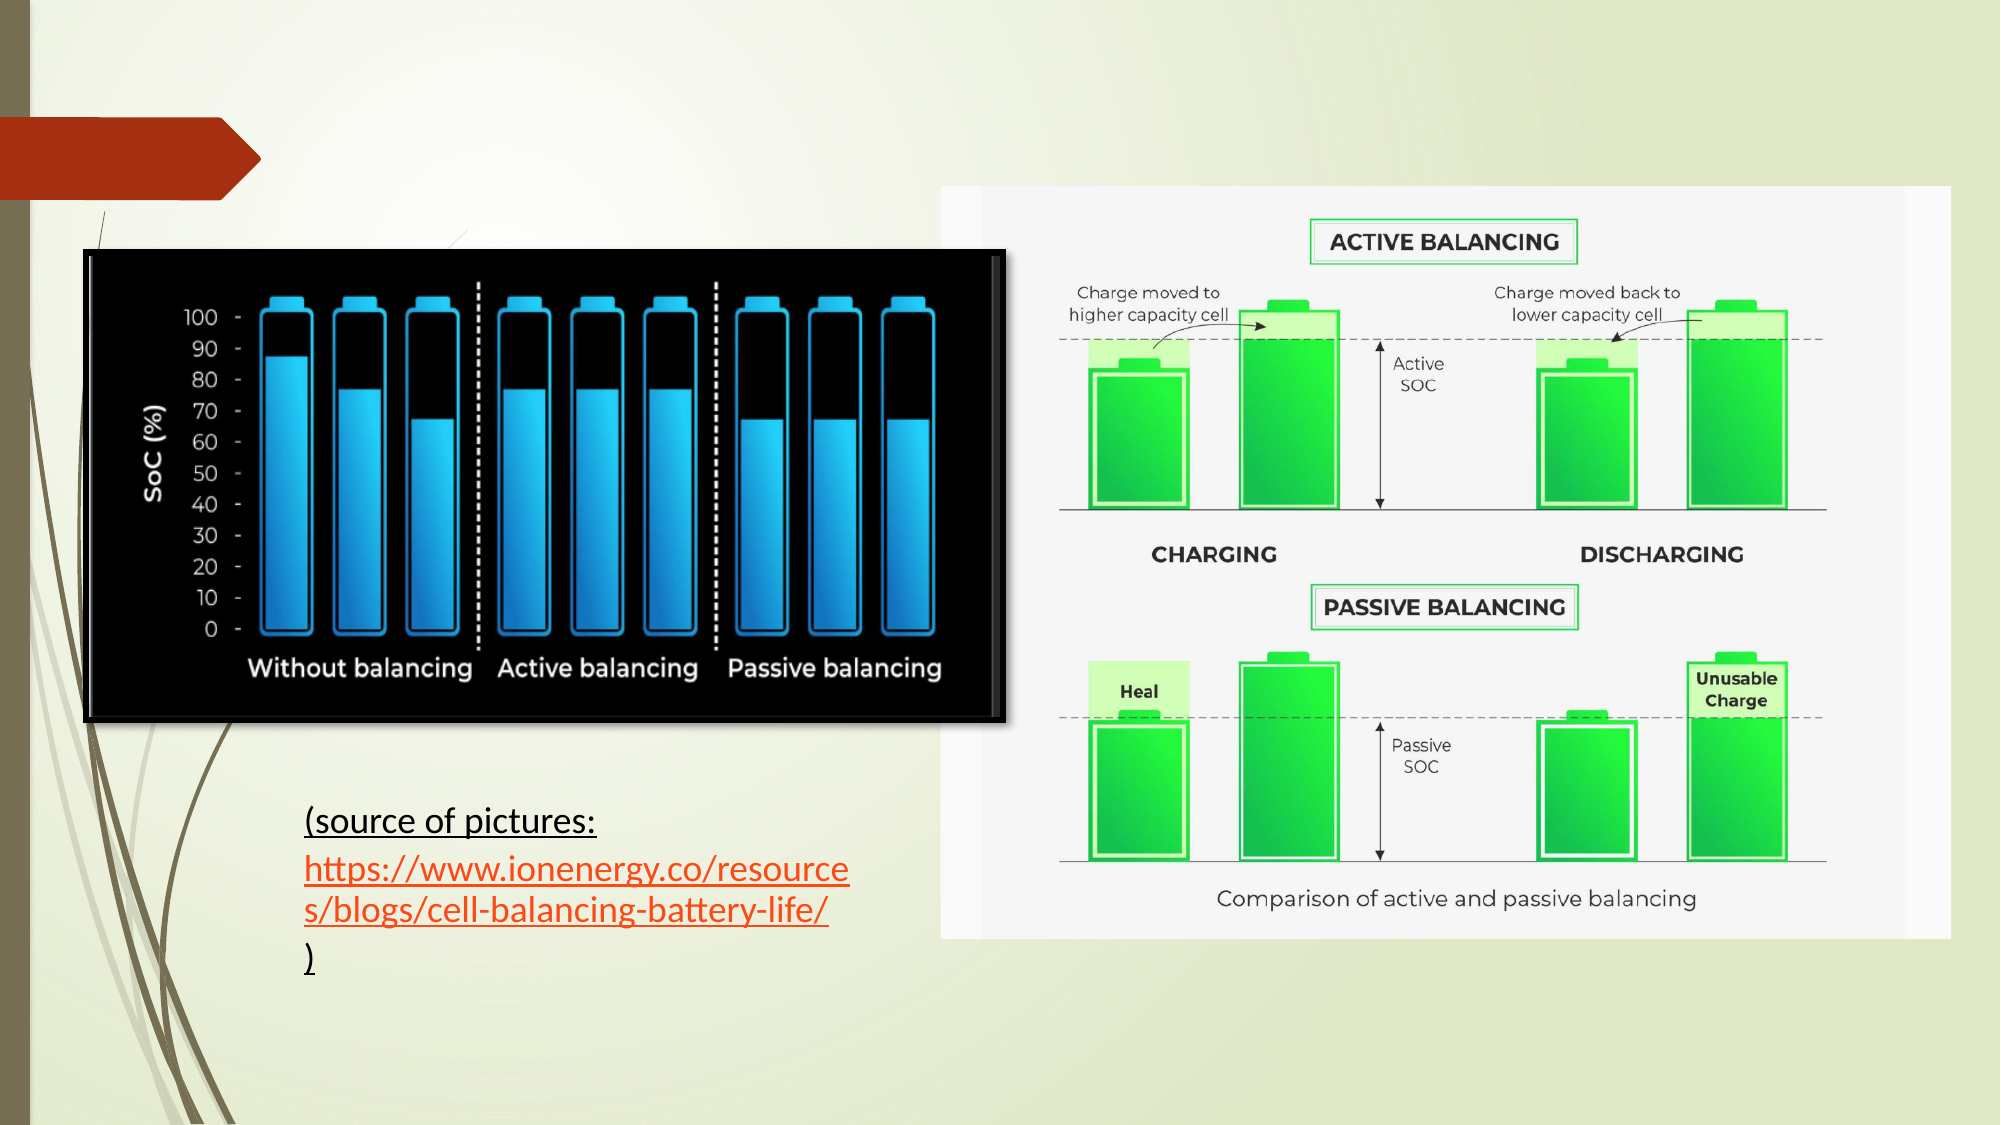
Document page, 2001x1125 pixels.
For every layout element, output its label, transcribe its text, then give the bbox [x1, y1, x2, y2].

picture [89, 186, 1952, 939]
text_box (source of pictures: https://www.ionenergy.co/resources/blogs/cell-balancing-battery-life/) [288, 785, 875, 1010]
